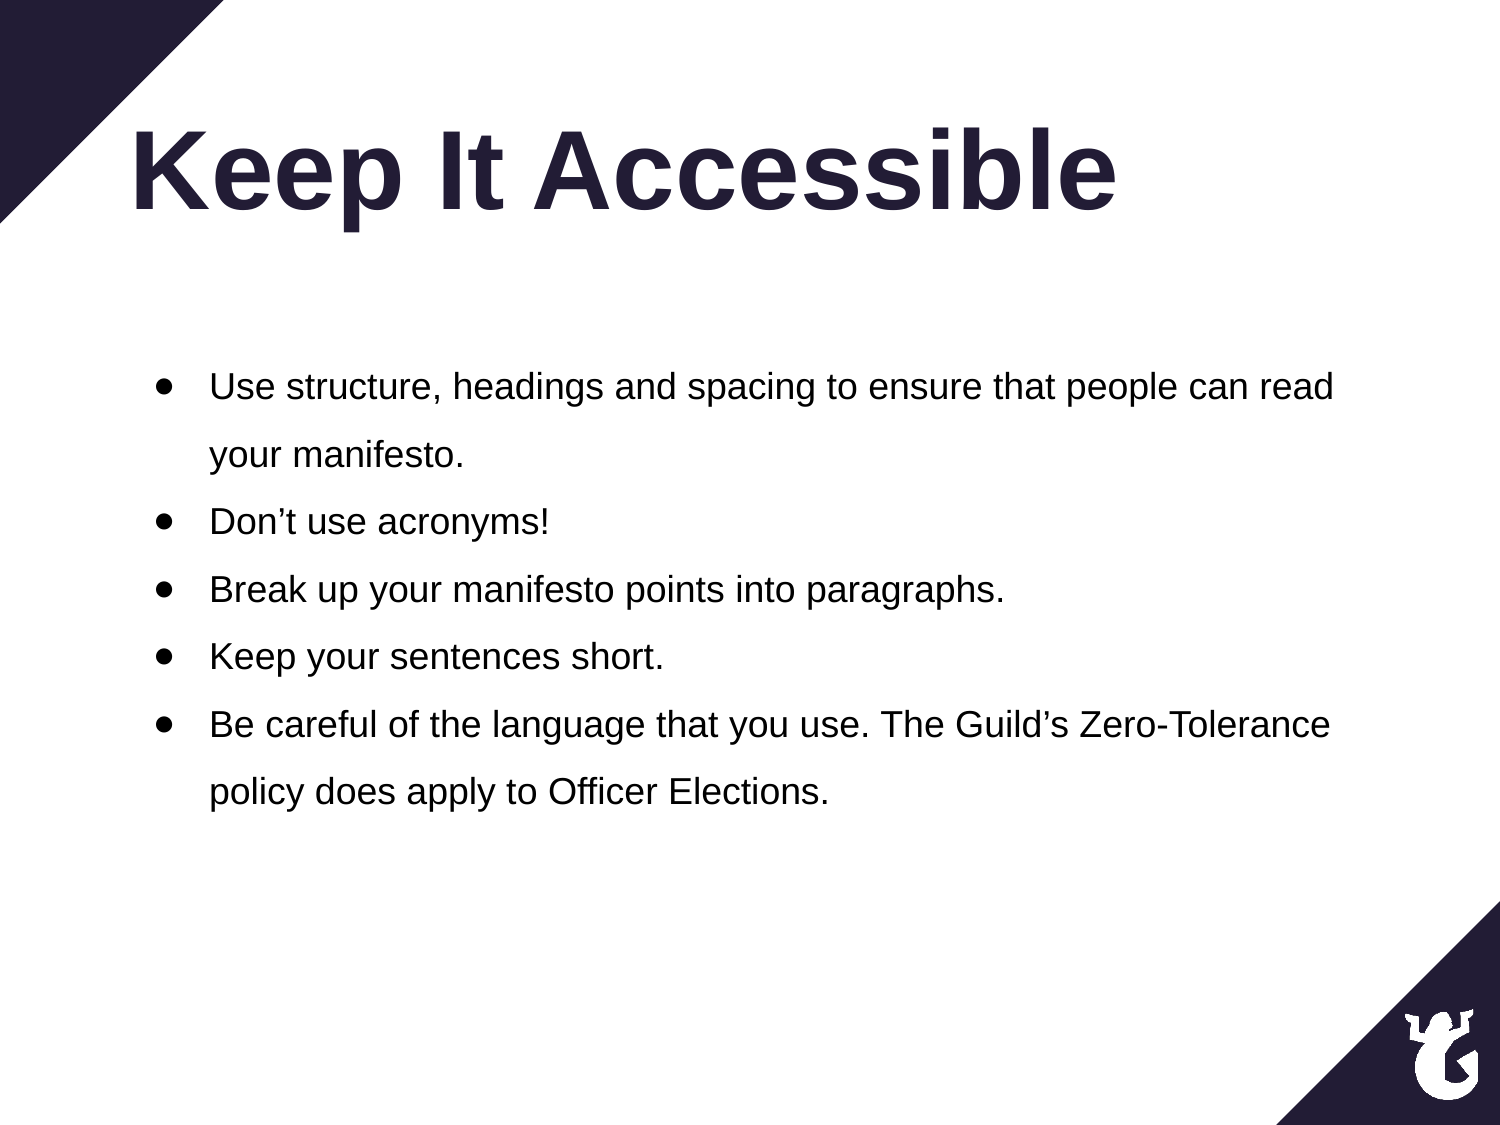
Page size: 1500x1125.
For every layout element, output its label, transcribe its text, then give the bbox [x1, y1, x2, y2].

title Keep It Accessible [114, 89, 1384, 242]
text_box [1274, 899, 1500, 1125]
picture [1405, 1009, 1478, 1100]
text_box [0, 0, 225, 225]
subtitle Use structure, headings and spacing to ensure that people can read your manifesto. Don’t use acronyms! Break up your manifesto points into paragraphs. Keep your sentences short. Be careful of the language that you use. The Guild’s Zero-Tolerance policy does apply to Officer Elections. [119, 332, 1389, 986]
